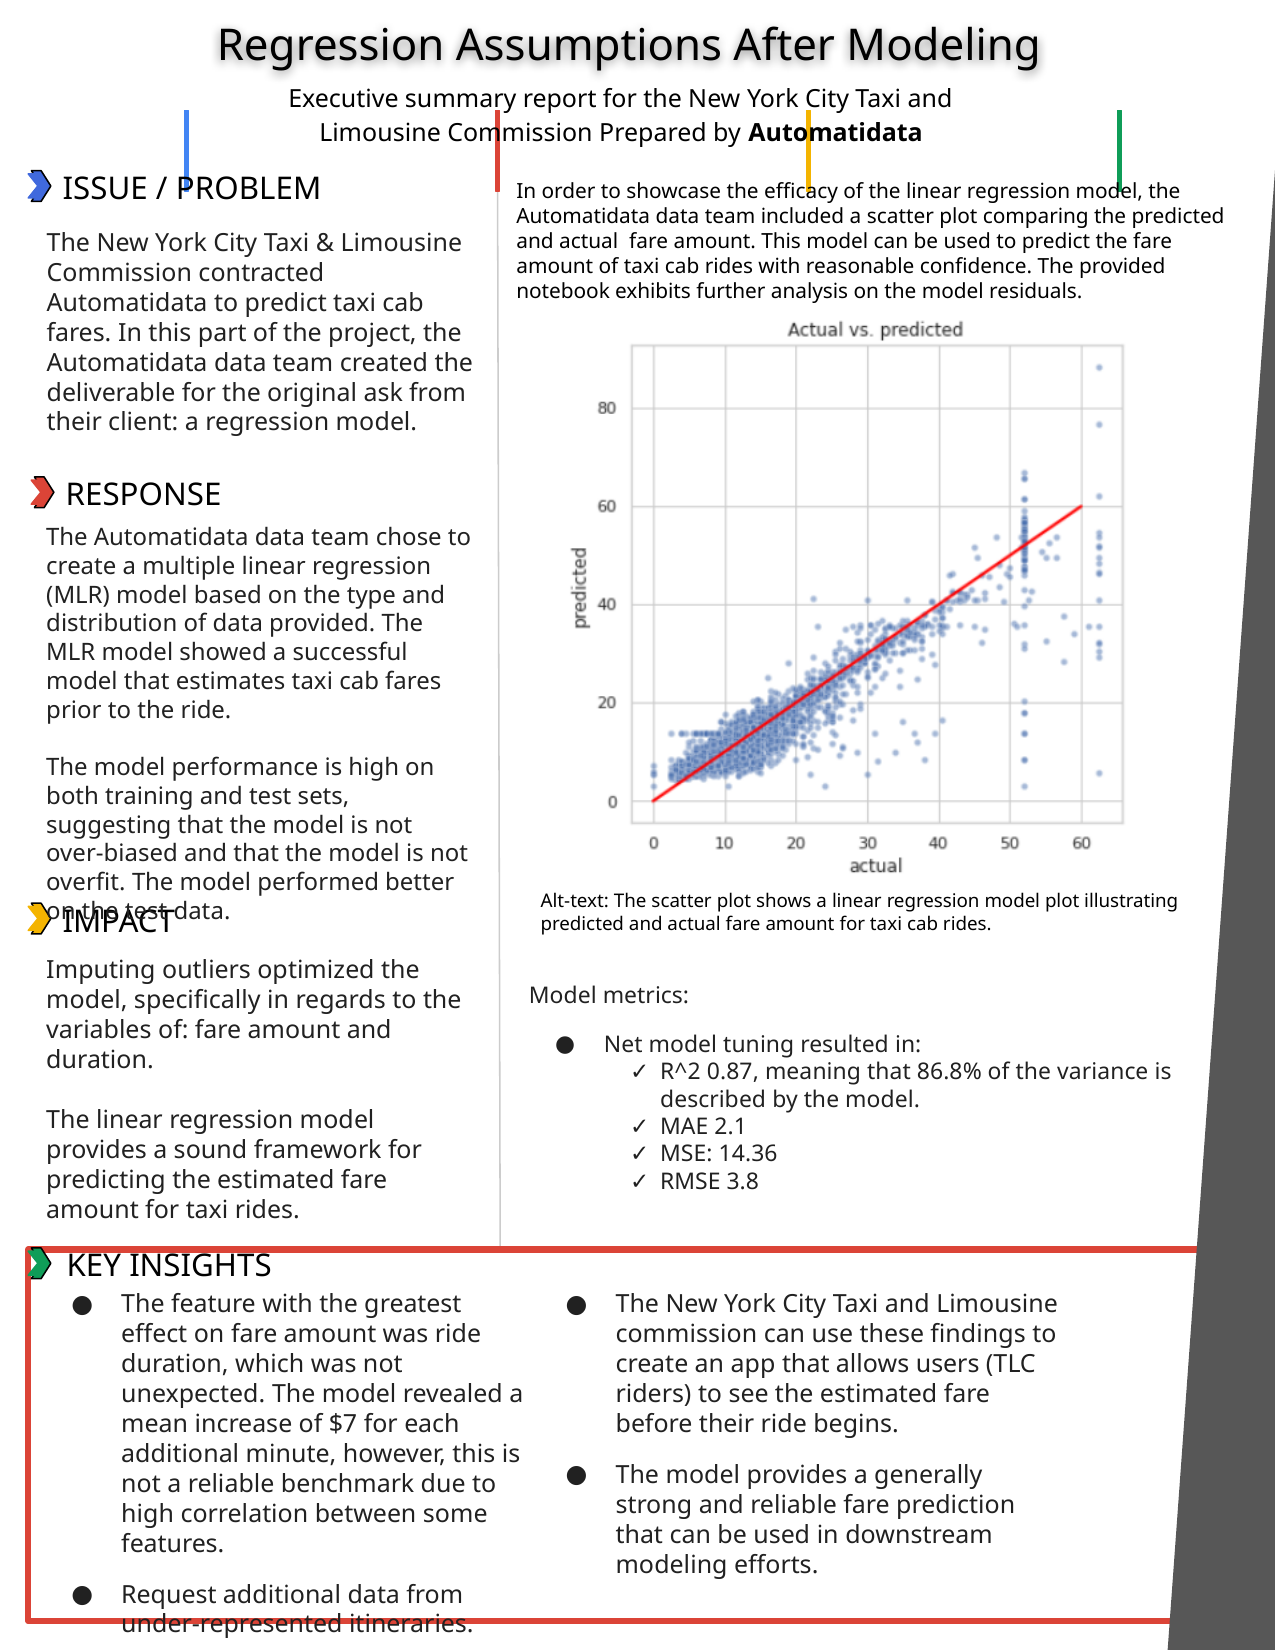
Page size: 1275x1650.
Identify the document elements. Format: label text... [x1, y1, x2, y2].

text_box Imputing outliers optimized the model, specifically in regards to the variables of: fare amount and duration. The linear regression model provides a sound framework for predicting the estimated fare amount for taxi rides. [31, 939, 491, 1239]
text_box In order to showcase the efficacy of the linear regression model, the Automatidata data team included a scatter plot comparing the predicted and actual fare amount. This model can be used to predict the fare amount of taxi cab rides with reasonable confidence. The provided notebook exhibits further analysis on the model residuals. [501, 162, 1254, 318]
text_box The Automatidata data team chose to create a multiple linear regression (MLR) model based on the type and distribution of data provided. The MLR model showed a successful model that estimates taxi cab fares prior to the ride. The model performance is high on both training and test sets, suggesting that the model is not over-biased and that the model is not overfit. The model performed better on the test data. [31, 506, 491, 785]
text_box The feature with the greatest effect on fare amount was ride duration, which was not unexpected. The model revealed a mean increase of $7 for each additional minute, however, this is not a reliable benchmark due to high correlation between some features. Request additional data from under-represented itineraries. [31, 1272, 549, 1608]
text_box The New York City Taxi and Limousine commission can use these findings to create an app that allows users (TLC riders) to see the estimated fare before their ride begins. The model provides a generally strong and reliable fare prediction that can be used in downstream modeling efforts. [525, 1272, 1078, 1593]
text_box Executive summary report for the New York City Taxi and Limousine Commission Prepared by Automatidata [239, 62, 1003, 162]
picture [541, 314, 1143, 887]
text_box Alt-text: The scatter plot shows a linear regression model plot illustrating predicted and actual fare amount for taxi cab rides. [525, 874, 1204, 949]
text_box The New York City Taxi & Limousine Commission contracted Automatidata to predict taxi cab fares. In this part of the project, the Automatidata data team created the deliverable for the original ask from their client: a regression model. [31, 211, 492, 451]
text_box Model metrics: Net model tuning resulted in: R^2 0.87, meaning that 86.8% of the variance is described by the model. MAE 2.1 MSE: 14.36 RMSE 3.8 [514, 965, 1204, 1209]
title Regression Assumptions After Modeling [31, 1, 1228, 129]
